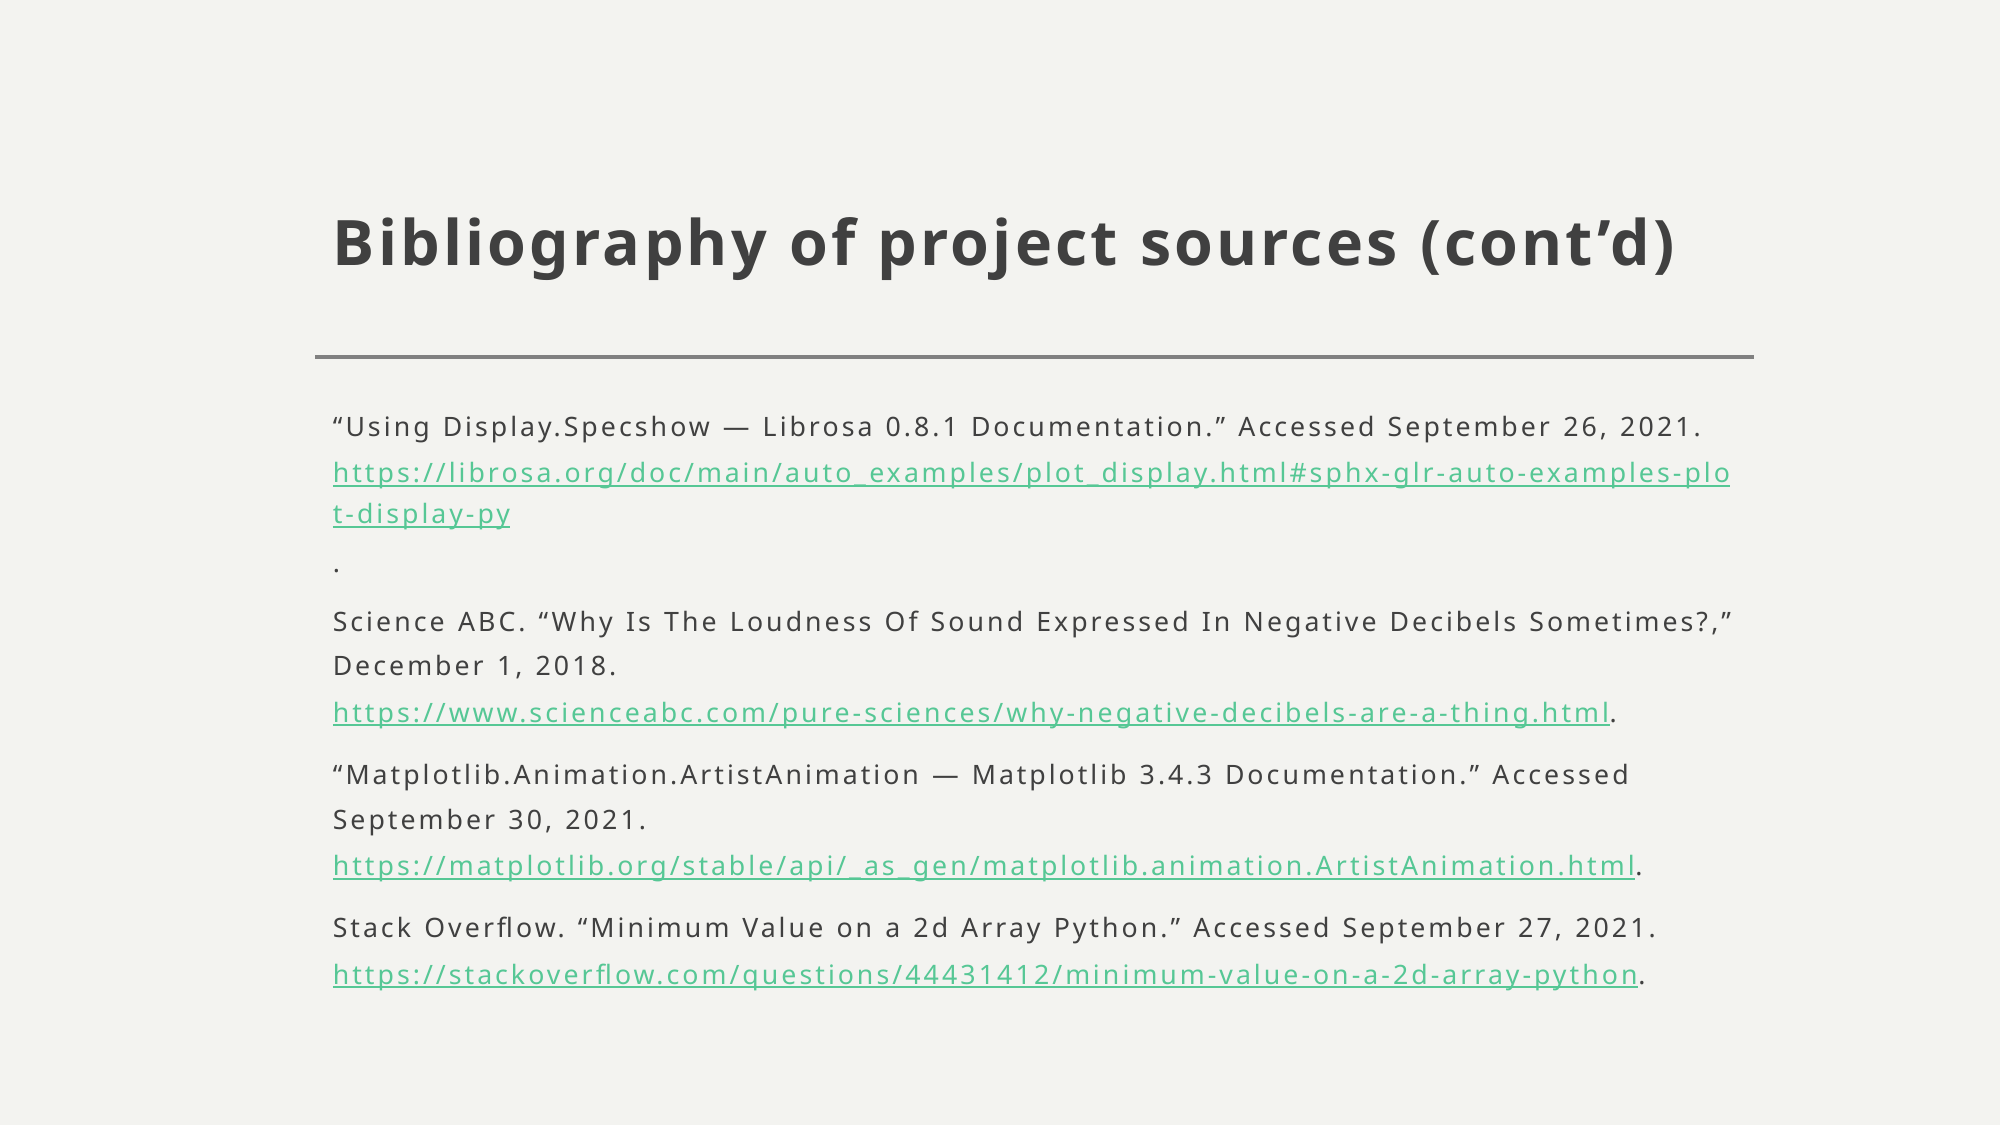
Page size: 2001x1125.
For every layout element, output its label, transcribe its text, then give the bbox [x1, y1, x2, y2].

title Bibliography of project sources (cont’d) [315, 72, 1754, 294]
list “Using Display.Specshow — Librosa 0.8.1 Documentation.” Accessed September 26, 2021. https://librosa.org/doc/main/auto_examples/plot_display.html#sphx-glr-auto-examples-plot-display-py. Science ABC. “Why Is The Loudness Of Sound Expressed In Negative Decibels Sometimes?,” December 1, 2018. https://www.scienceabc.com/pure-sciences/why-negative-decibels-are-a-thing.html. “Matplotlib.Animation.ArtistAnimation — Matplotlib 3.4.3 Documentation.” Accessed September 30, 2021. https://matplotlib.org/stable/api/_as_gen/matplotlib.animation.ArtistAnimation.html. Stack Overflow. “Minimum Value on a 2d Array Python.” Accessed September 27, 2021. https://stackoverflow.com/questions/44431412/minimum-value-on-a-2d-array-python. [315, 379, 1754, 979]
